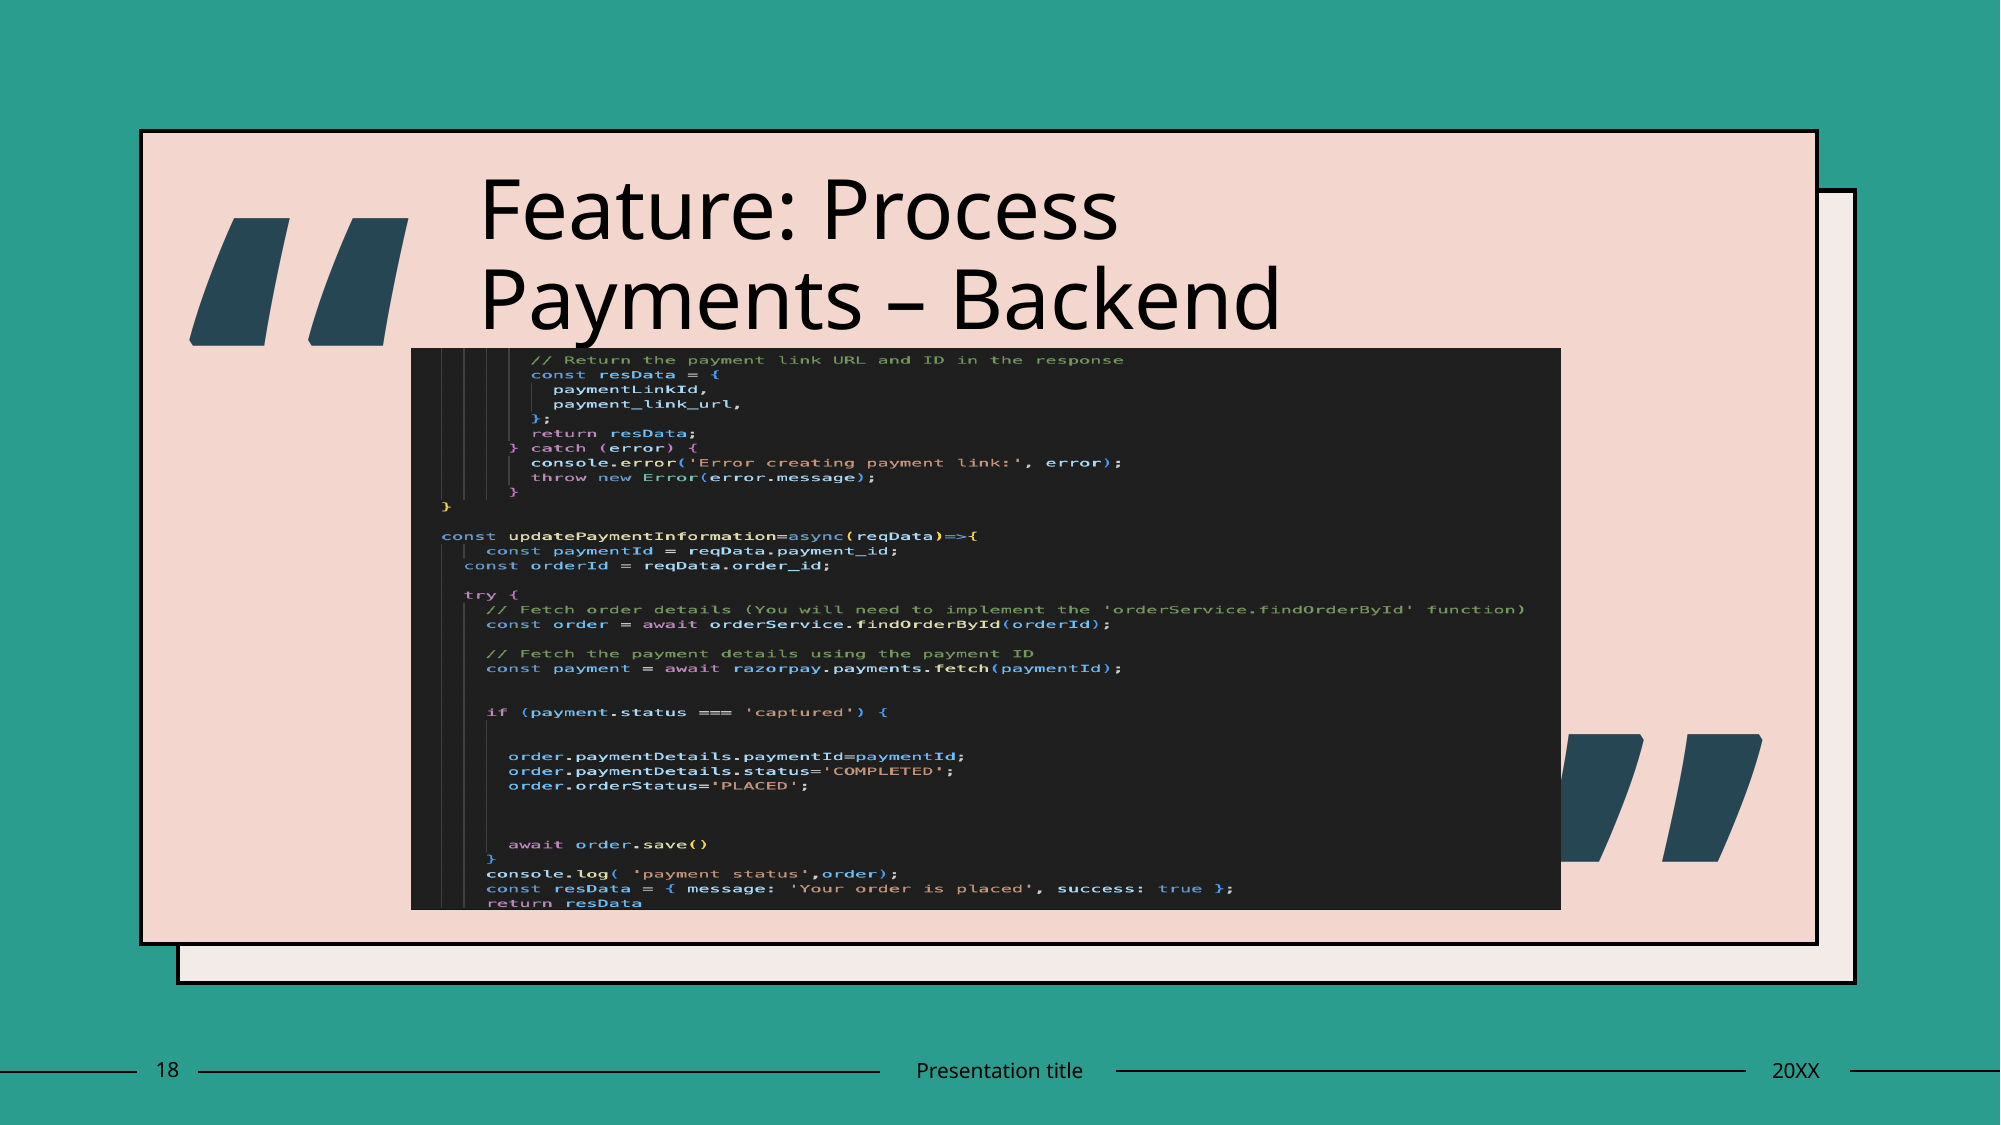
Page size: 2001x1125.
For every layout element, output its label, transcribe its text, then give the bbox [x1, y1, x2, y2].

slide_number 20XX [1743, 1050, 1849, 1091]
slide_number 18 [137, 1050, 198, 1091]
title Feature: Process Payments – Backend [464, 132, 1526, 348]
list ” [1522, 649, 1818, 988]
list “ [168, 132, 464, 471]
picture [410, 348, 1561, 910]
footer Presentation title [879, 1050, 1120, 1091]
